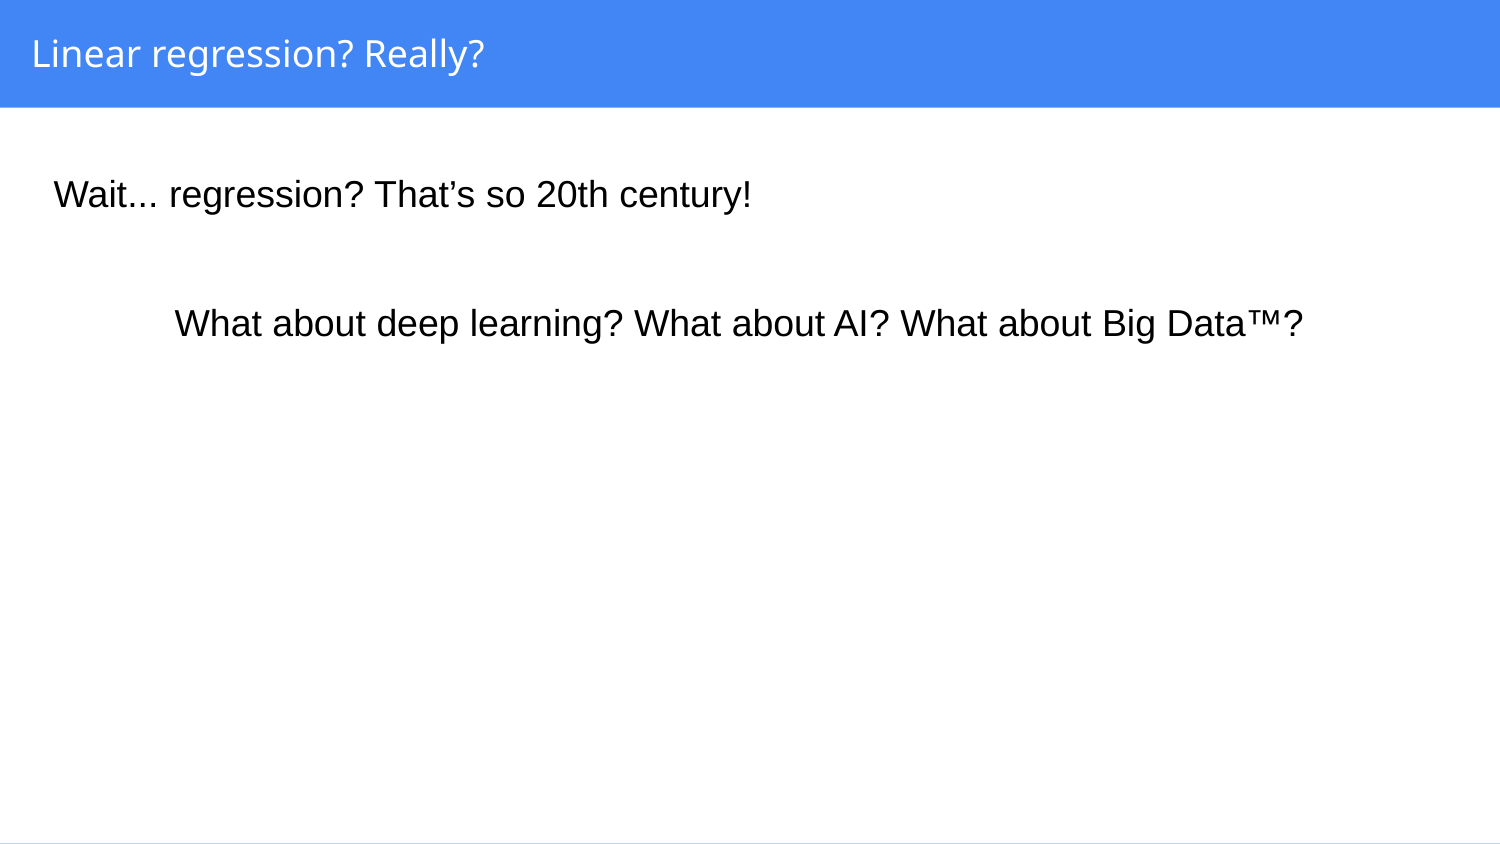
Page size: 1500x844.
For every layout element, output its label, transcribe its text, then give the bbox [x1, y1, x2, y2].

title Linear regression? Really? [16, 2, 1464, 102]
text_box Wait... regression? That’s so 20th century! [38, 154, 1278, 263]
text_box What about deep learning? What about AI? What about Big Data™? [159, 283, 1364, 376]
